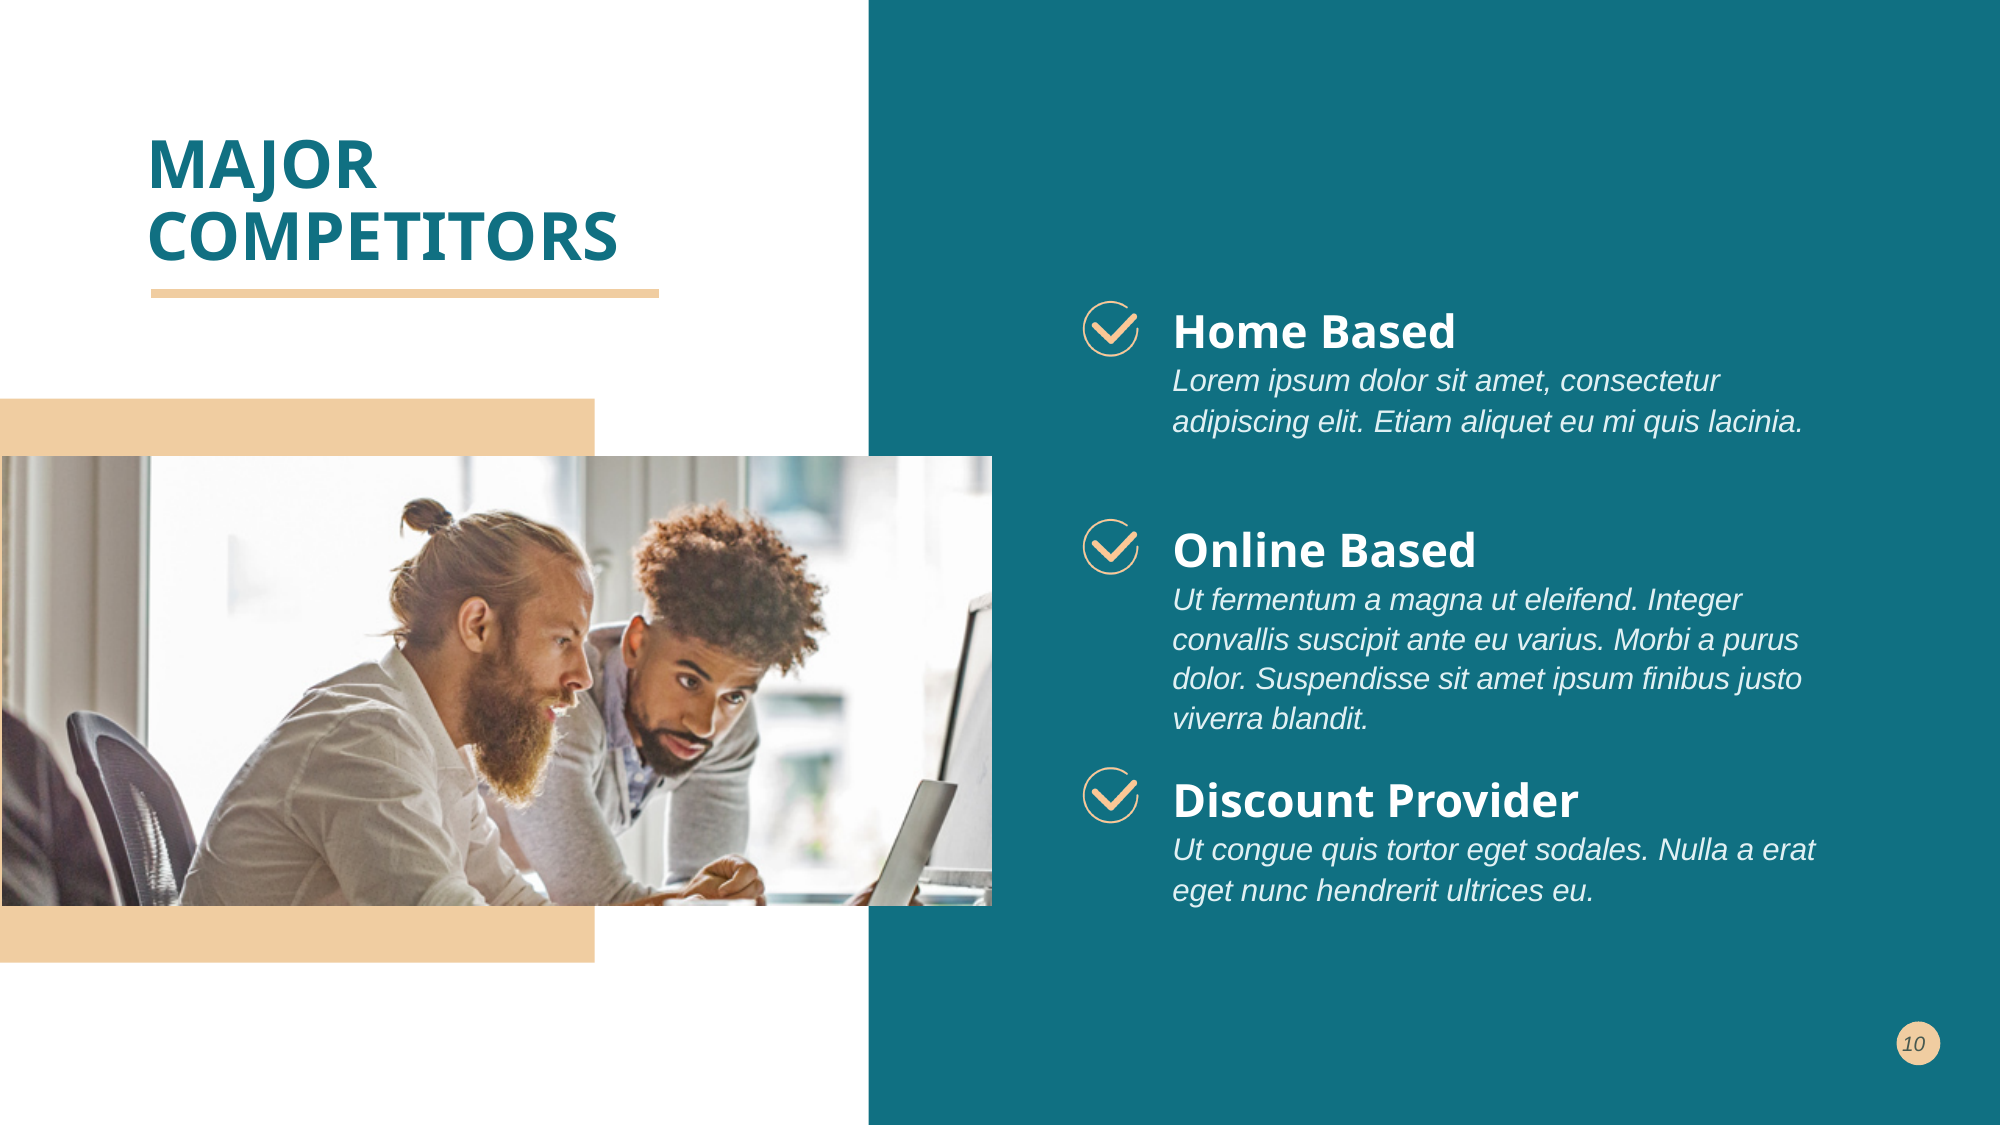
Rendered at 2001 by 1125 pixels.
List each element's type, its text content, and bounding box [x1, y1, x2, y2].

list Discount Provider Ut congue quis tortor eget sodales. Nulla a erat eget nunc hendrerit ultrices eu. [1157, 759, 1924, 994]
picture [1063, 281, 1158, 376]
picture [1063, 747, 1158, 843]
list Online Based Ut fermentum a magna ut eleifend. Integer convallis suscipit ante eu varius. Morbi a purus dolor. Suspendisse sit amet ipsum finibus justo viverra blandit. [1157, 508, 1901, 744]
slide_number 10 [1881, 1012, 1940, 1073]
title MAJOR COMPETITORS [131, 68, 777, 282]
picture [2, 456, 992, 906]
picture [1063, 499, 1158, 594]
list Home Based Lorem ipsum dolor sit amet, consectetur adipiscing elit. Etiam aliquet eu mi quis lacinia. [1157, 290, 1901, 508]
